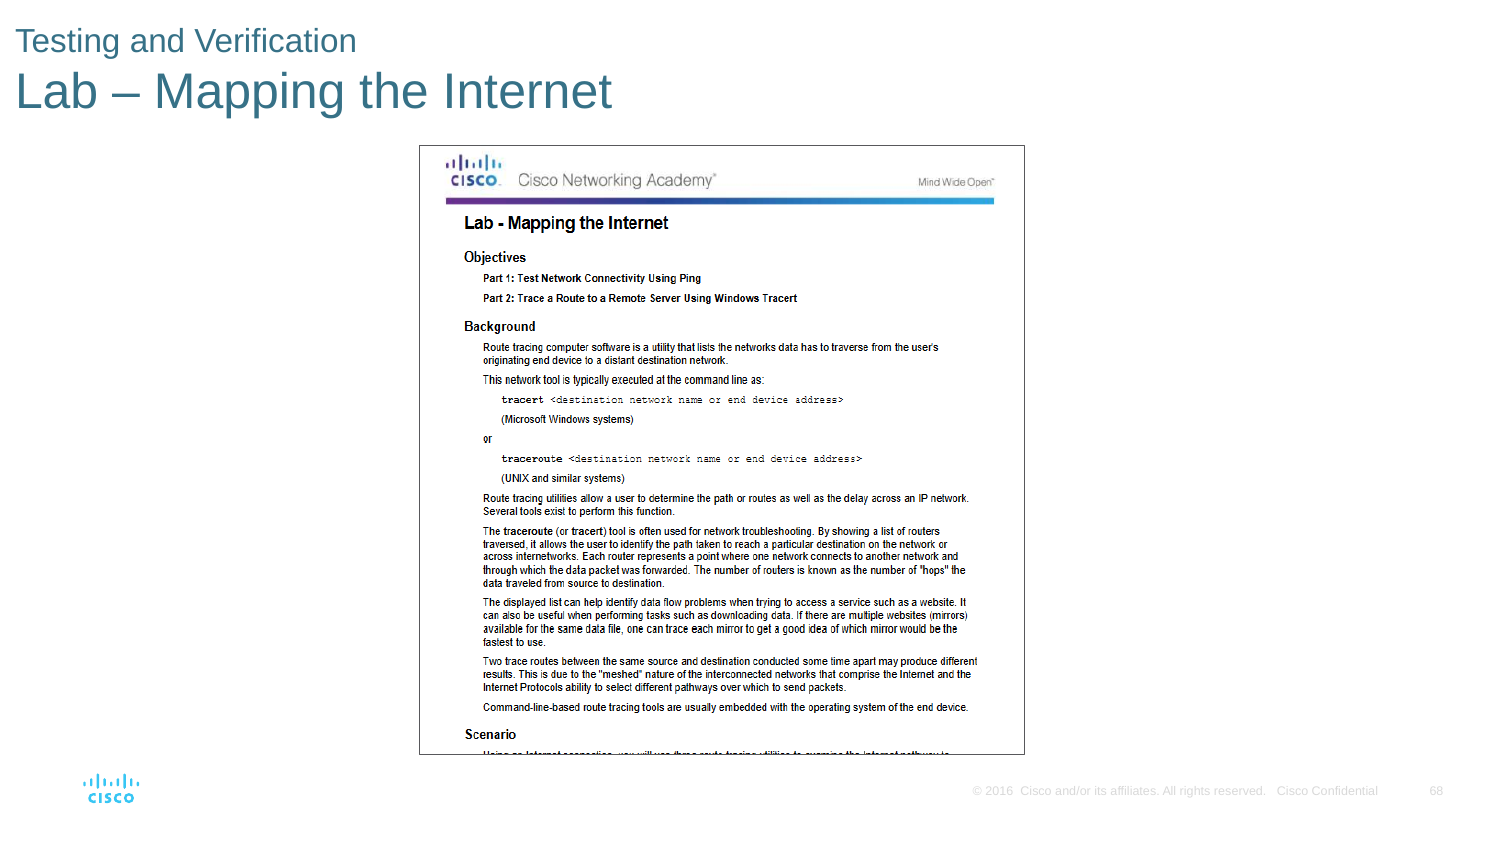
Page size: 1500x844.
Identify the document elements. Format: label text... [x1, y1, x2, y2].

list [419, 130, 1033, 756]
title Testing and Verification Lab – Mapping the Internet [0, 6, 1500, 131]
